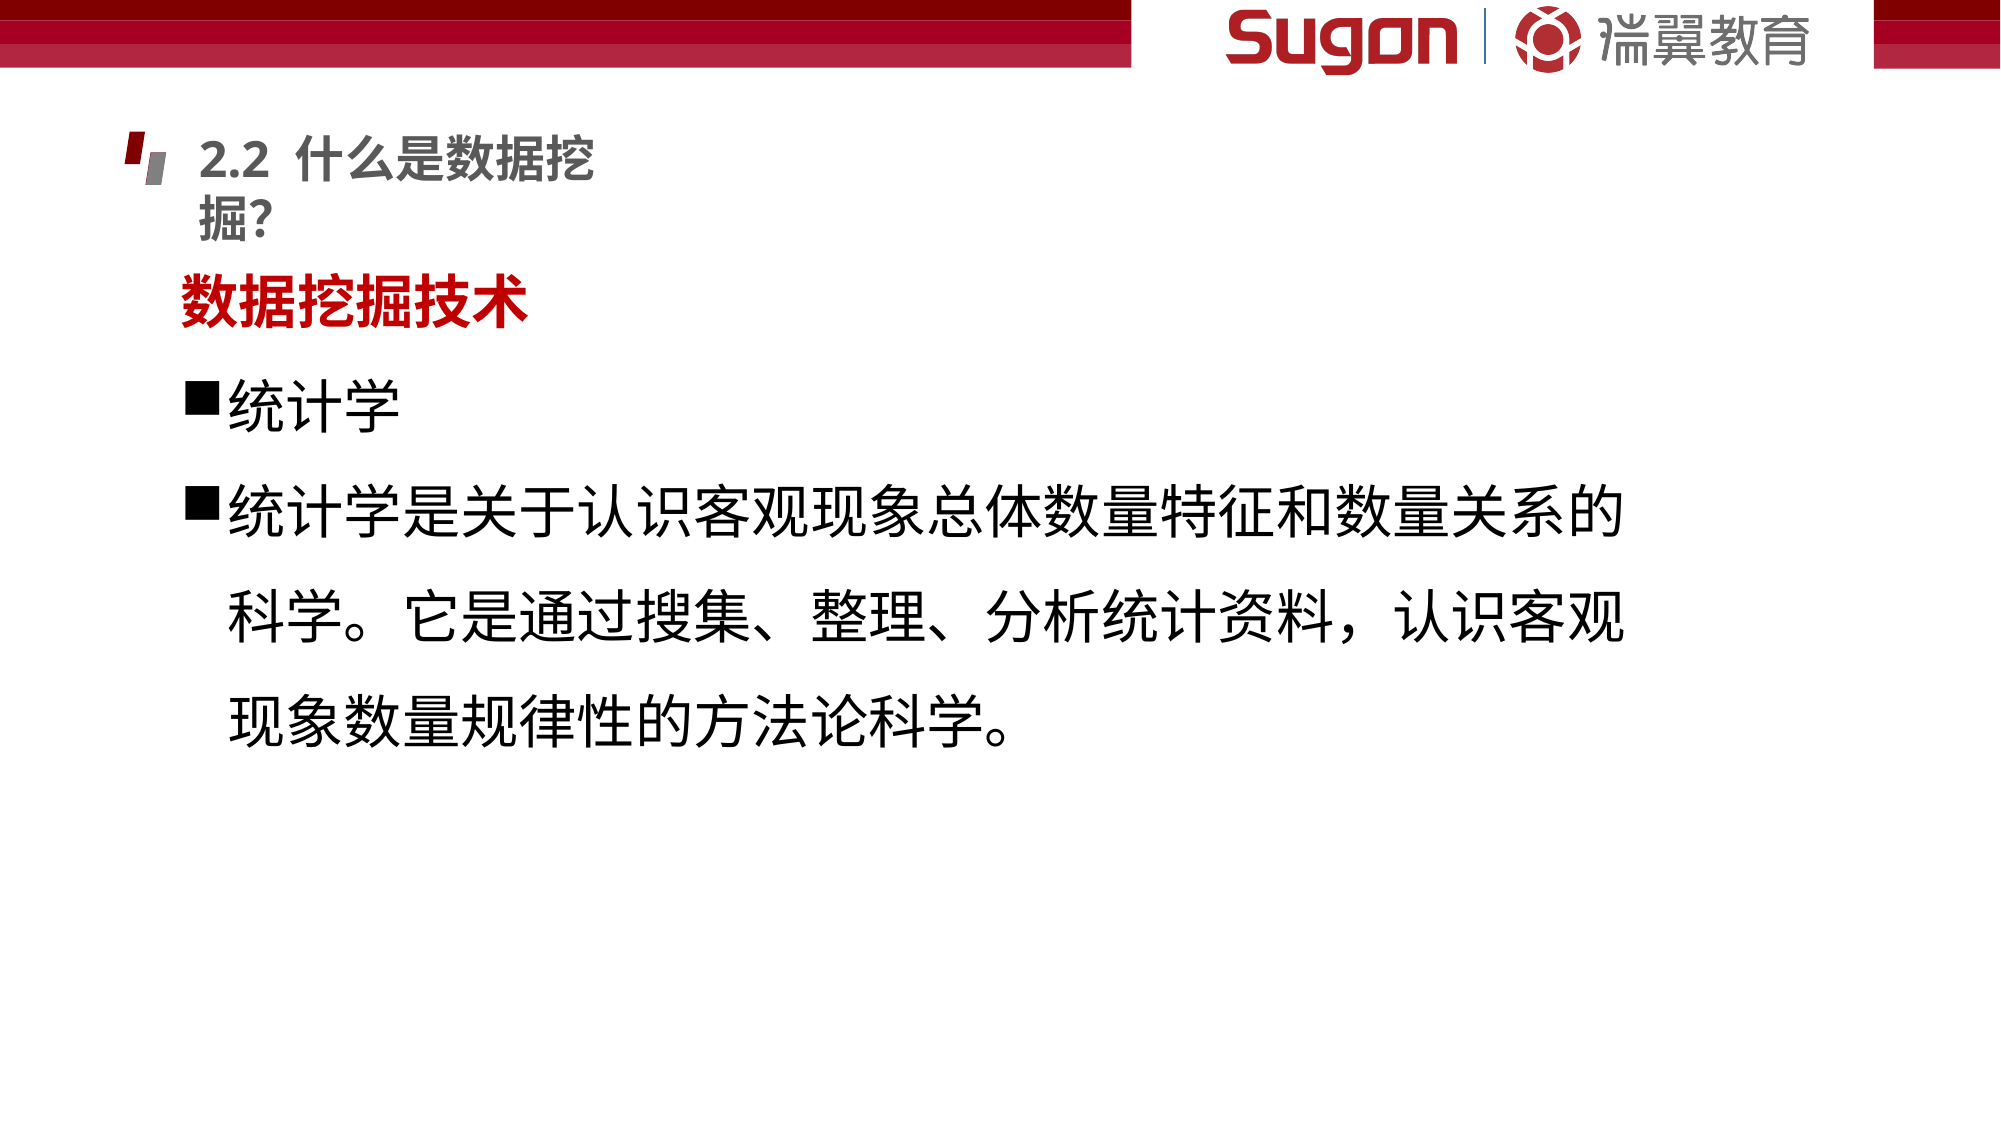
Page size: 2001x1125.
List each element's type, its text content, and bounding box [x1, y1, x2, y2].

text_box [144, 151, 168, 186]
text_box 数据挖掘技术 统计学 统计学是关于认识客观现象总体数量特征和数量关系的科学。它是通过搜集、整理、分析统计资料，认识客观现象数量规律性的方法论科学。 [165, 223, 1647, 973]
text_box 2.2 什么是数据挖掘？ [183, 120, 710, 223]
picture [1194, 0, 1484, 102]
picture [1515, 6, 1809, 73]
text_box [123, 130, 147, 166]
